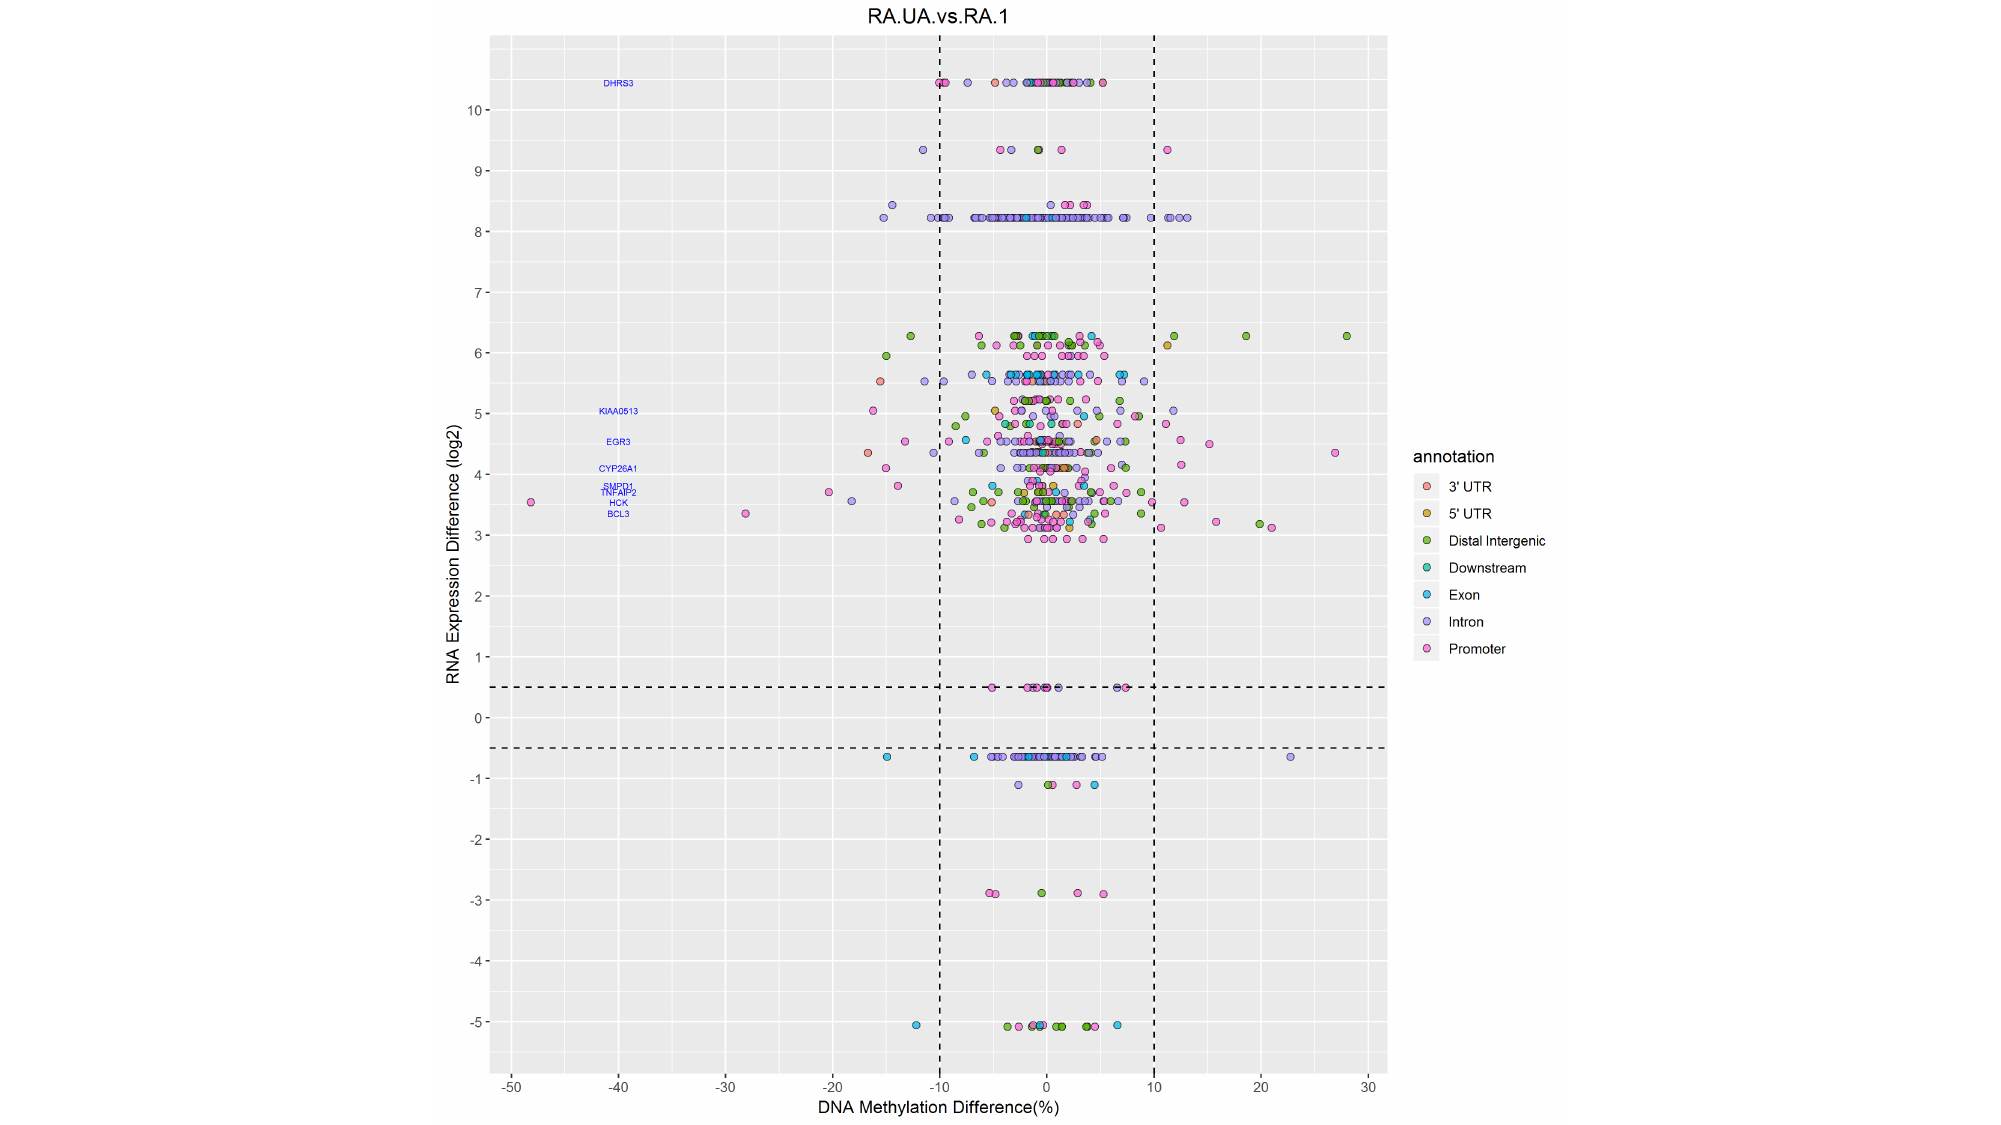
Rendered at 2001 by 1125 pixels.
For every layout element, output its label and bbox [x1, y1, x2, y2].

picture [437, 0, 1563, 1125]
